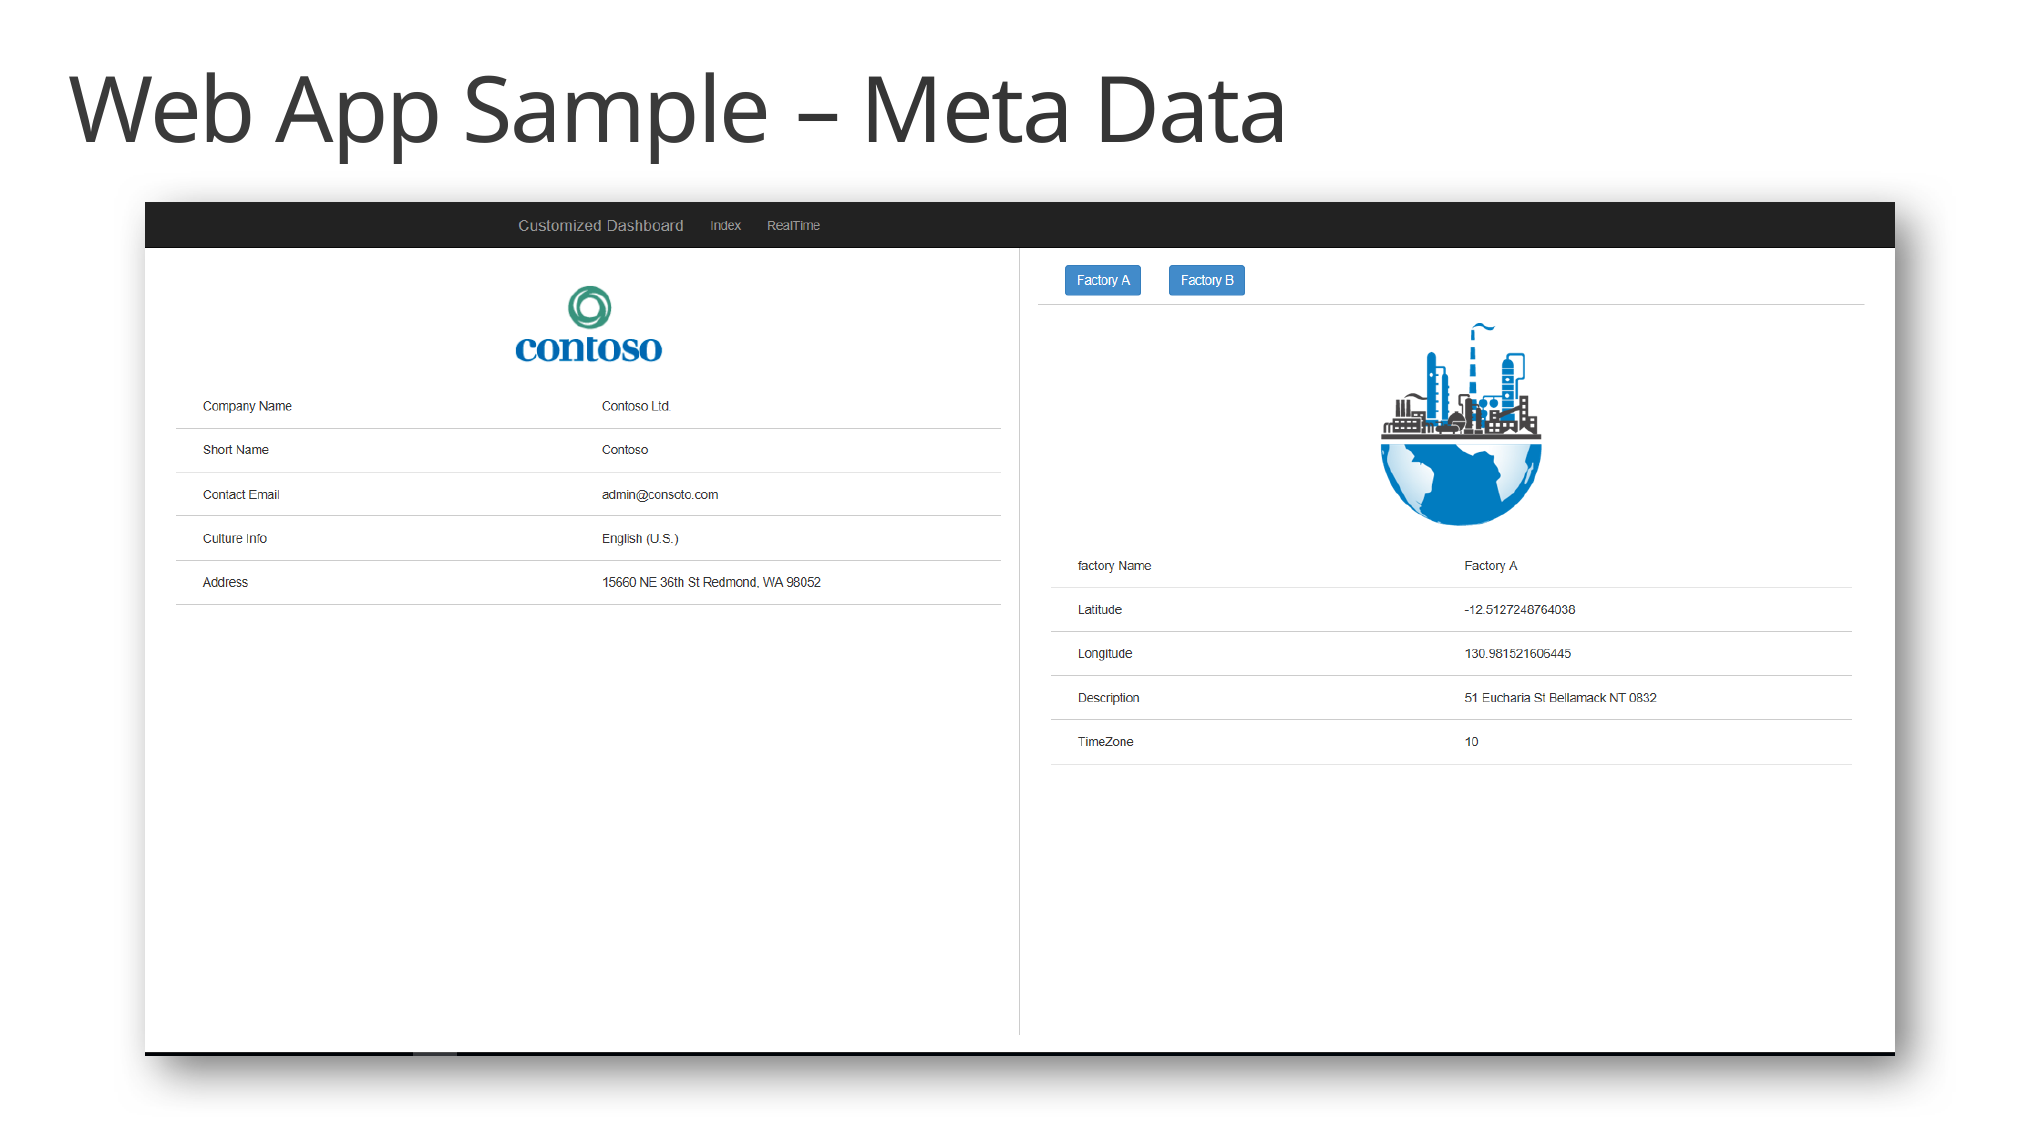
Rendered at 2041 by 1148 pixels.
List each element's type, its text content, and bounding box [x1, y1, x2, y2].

title Web App Sample – Meta Data [45, 48, 1996, 199]
picture [145, 202, 1895, 1056]
